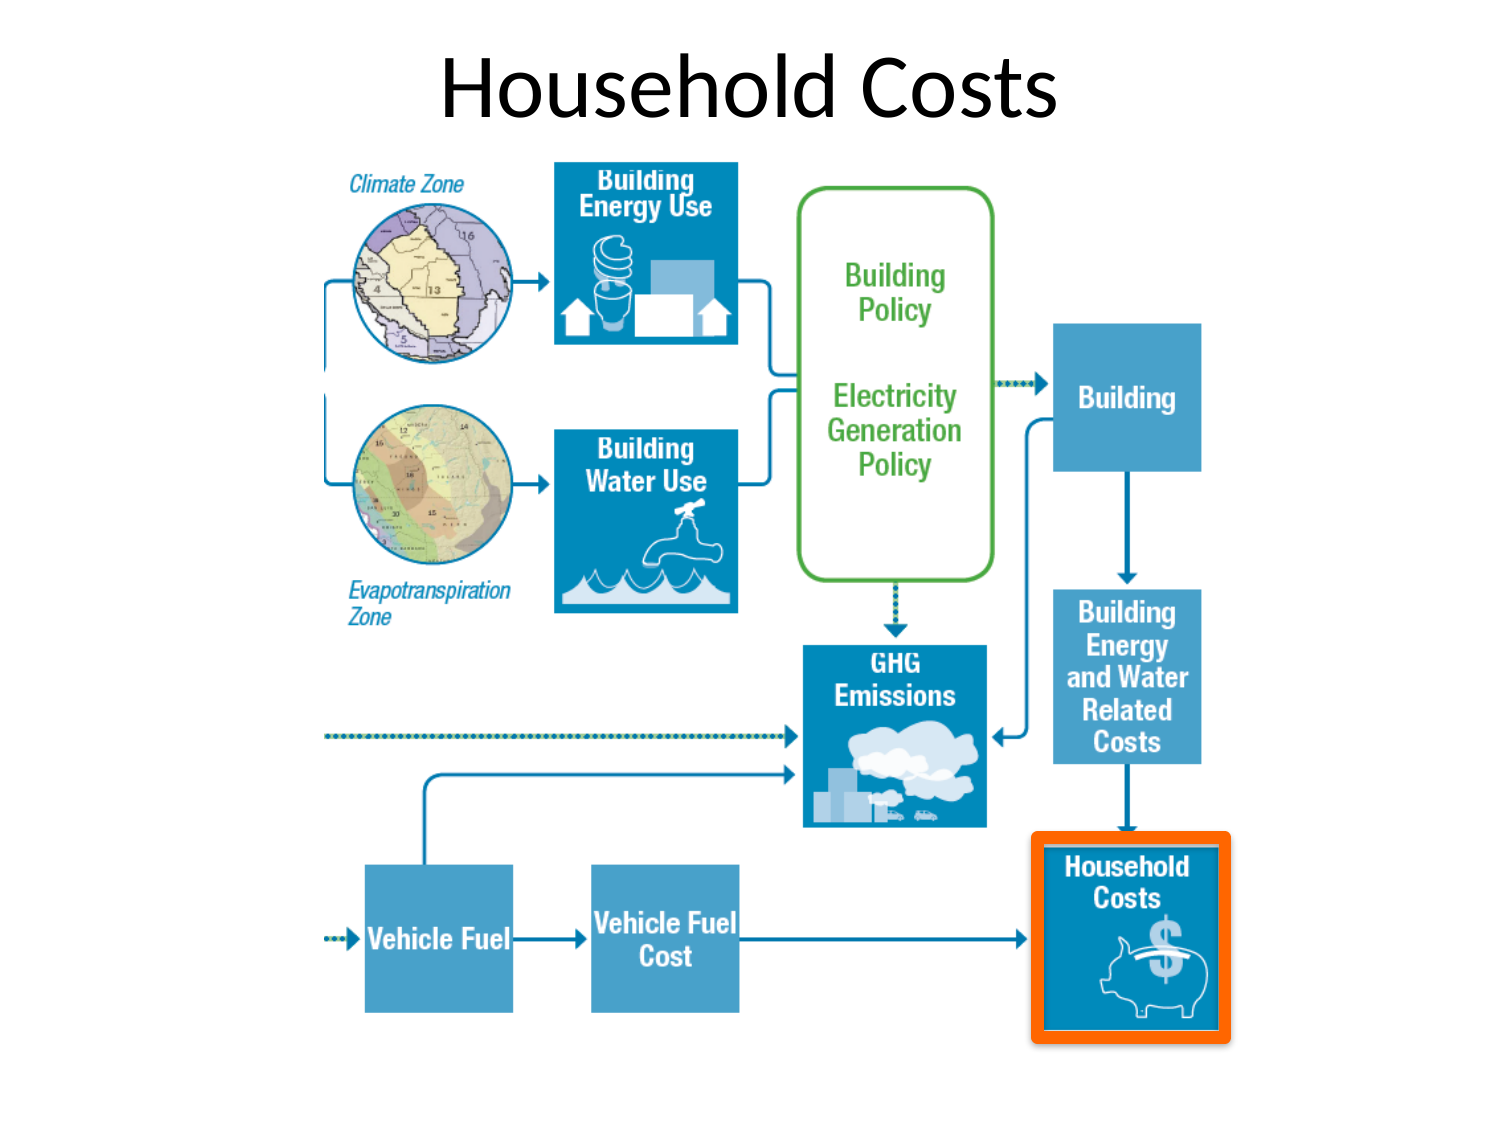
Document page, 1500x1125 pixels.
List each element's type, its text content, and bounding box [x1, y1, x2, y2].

title Household Costs [75, 0, 1425, 175]
picture [324, 153, 1301, 1125]
